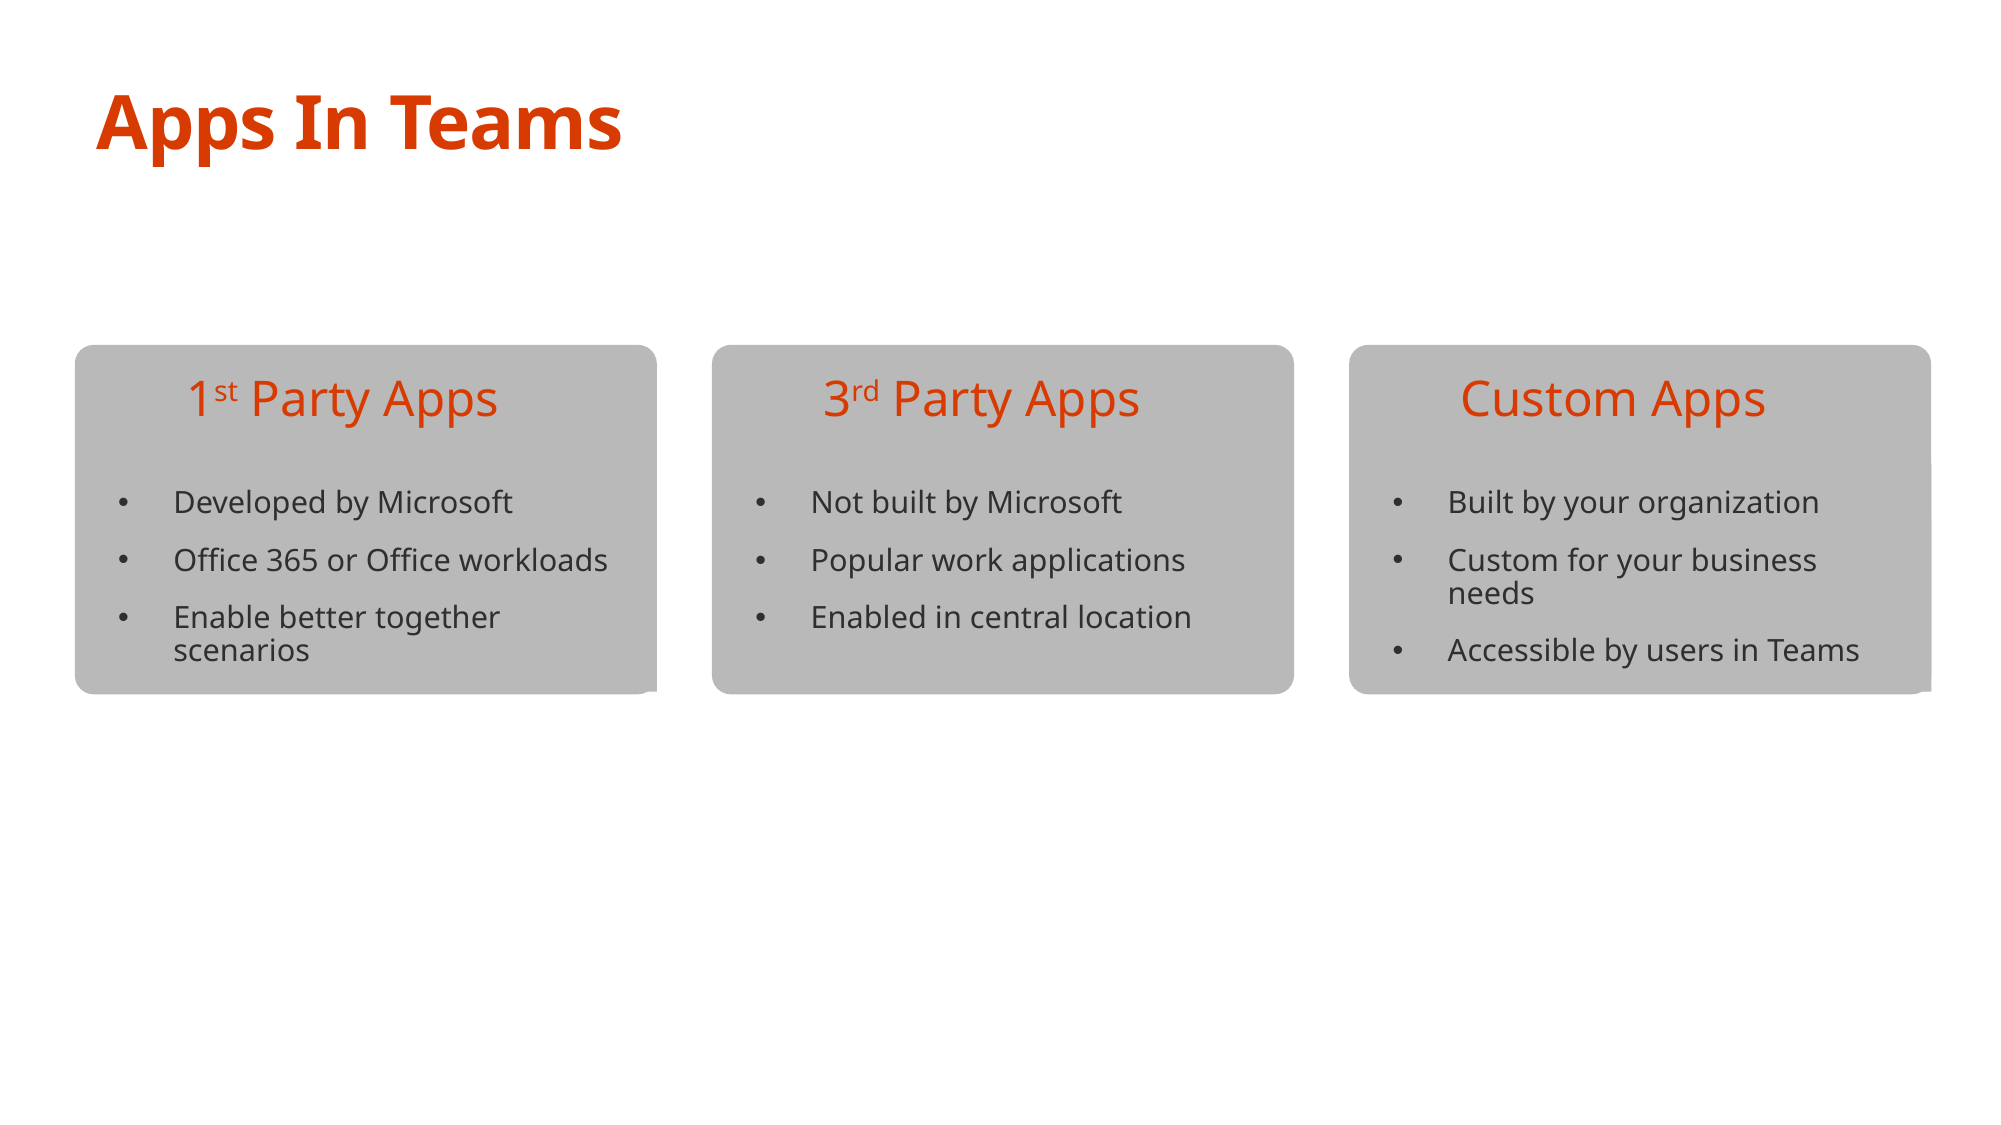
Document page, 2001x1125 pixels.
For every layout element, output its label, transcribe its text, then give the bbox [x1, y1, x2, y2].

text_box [74, 344, 658, 695]
title Apps In Teams [96, 75, 1904, 166]
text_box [711, 344, 1295, 695]
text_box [1348, 344, 1932, 695]
